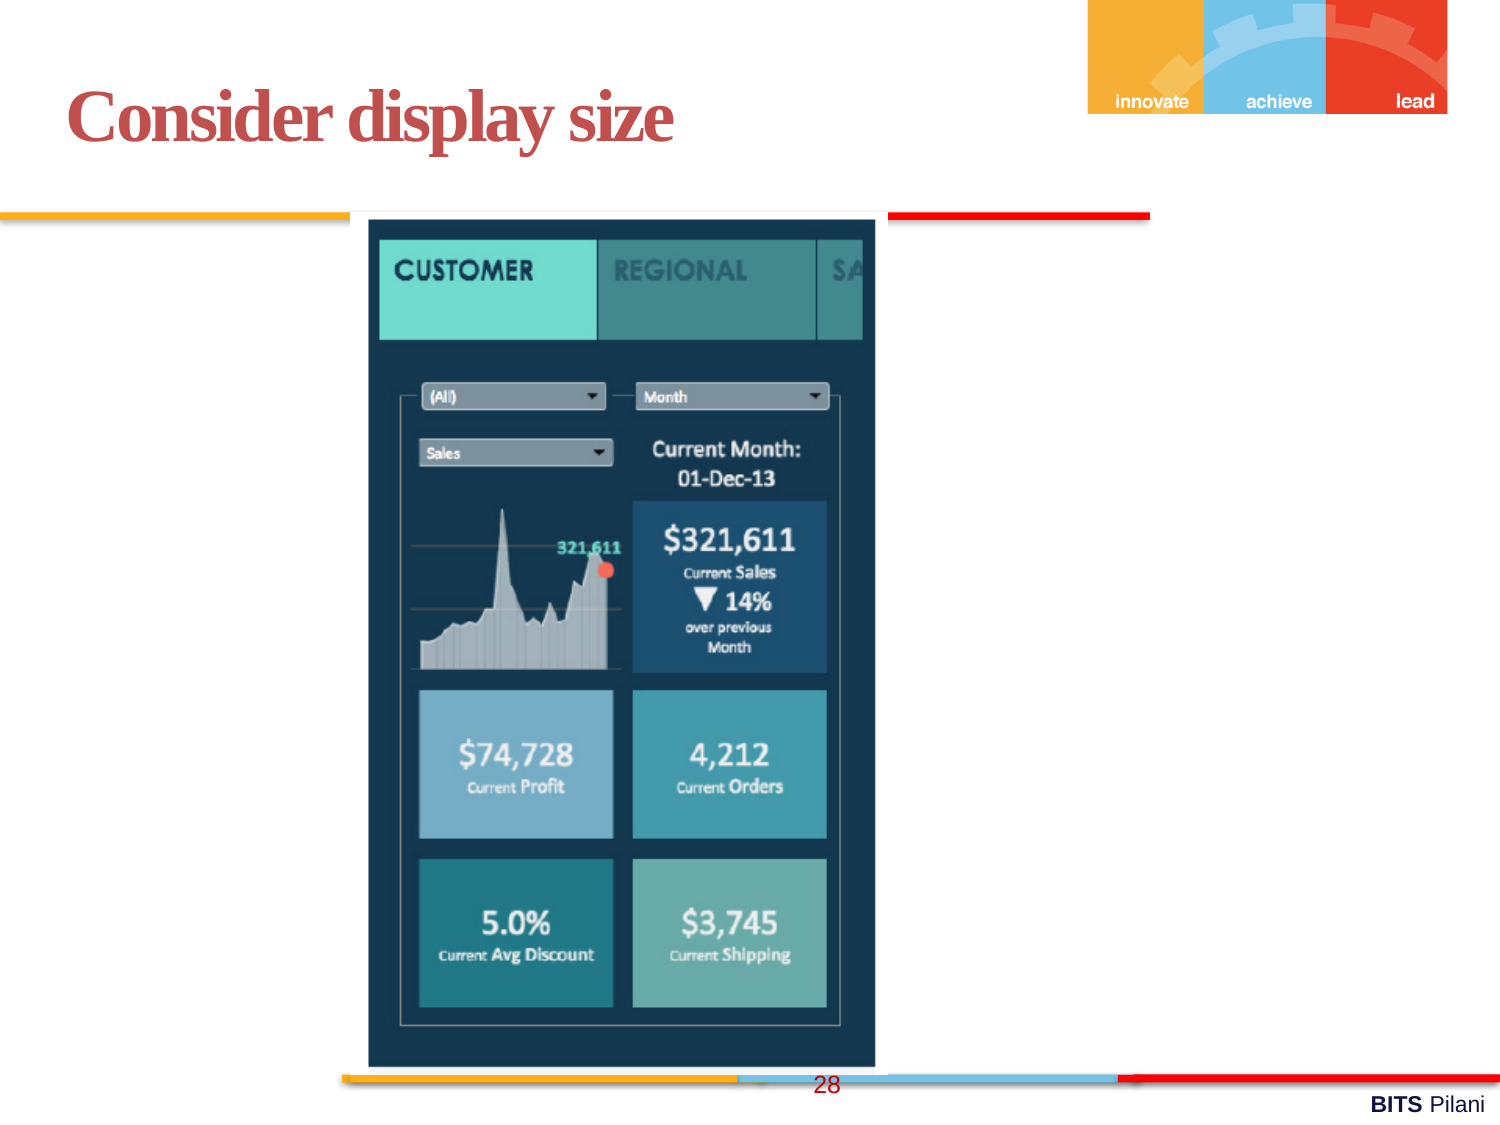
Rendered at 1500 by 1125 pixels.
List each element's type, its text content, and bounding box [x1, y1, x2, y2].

picture [349, 212, 888, 1076]
picture [1087, 0, 1448, 114]
list Consider display size [49, 24, 1088, 213]
slide_number 28 [506, 1085, 857, 1114]
